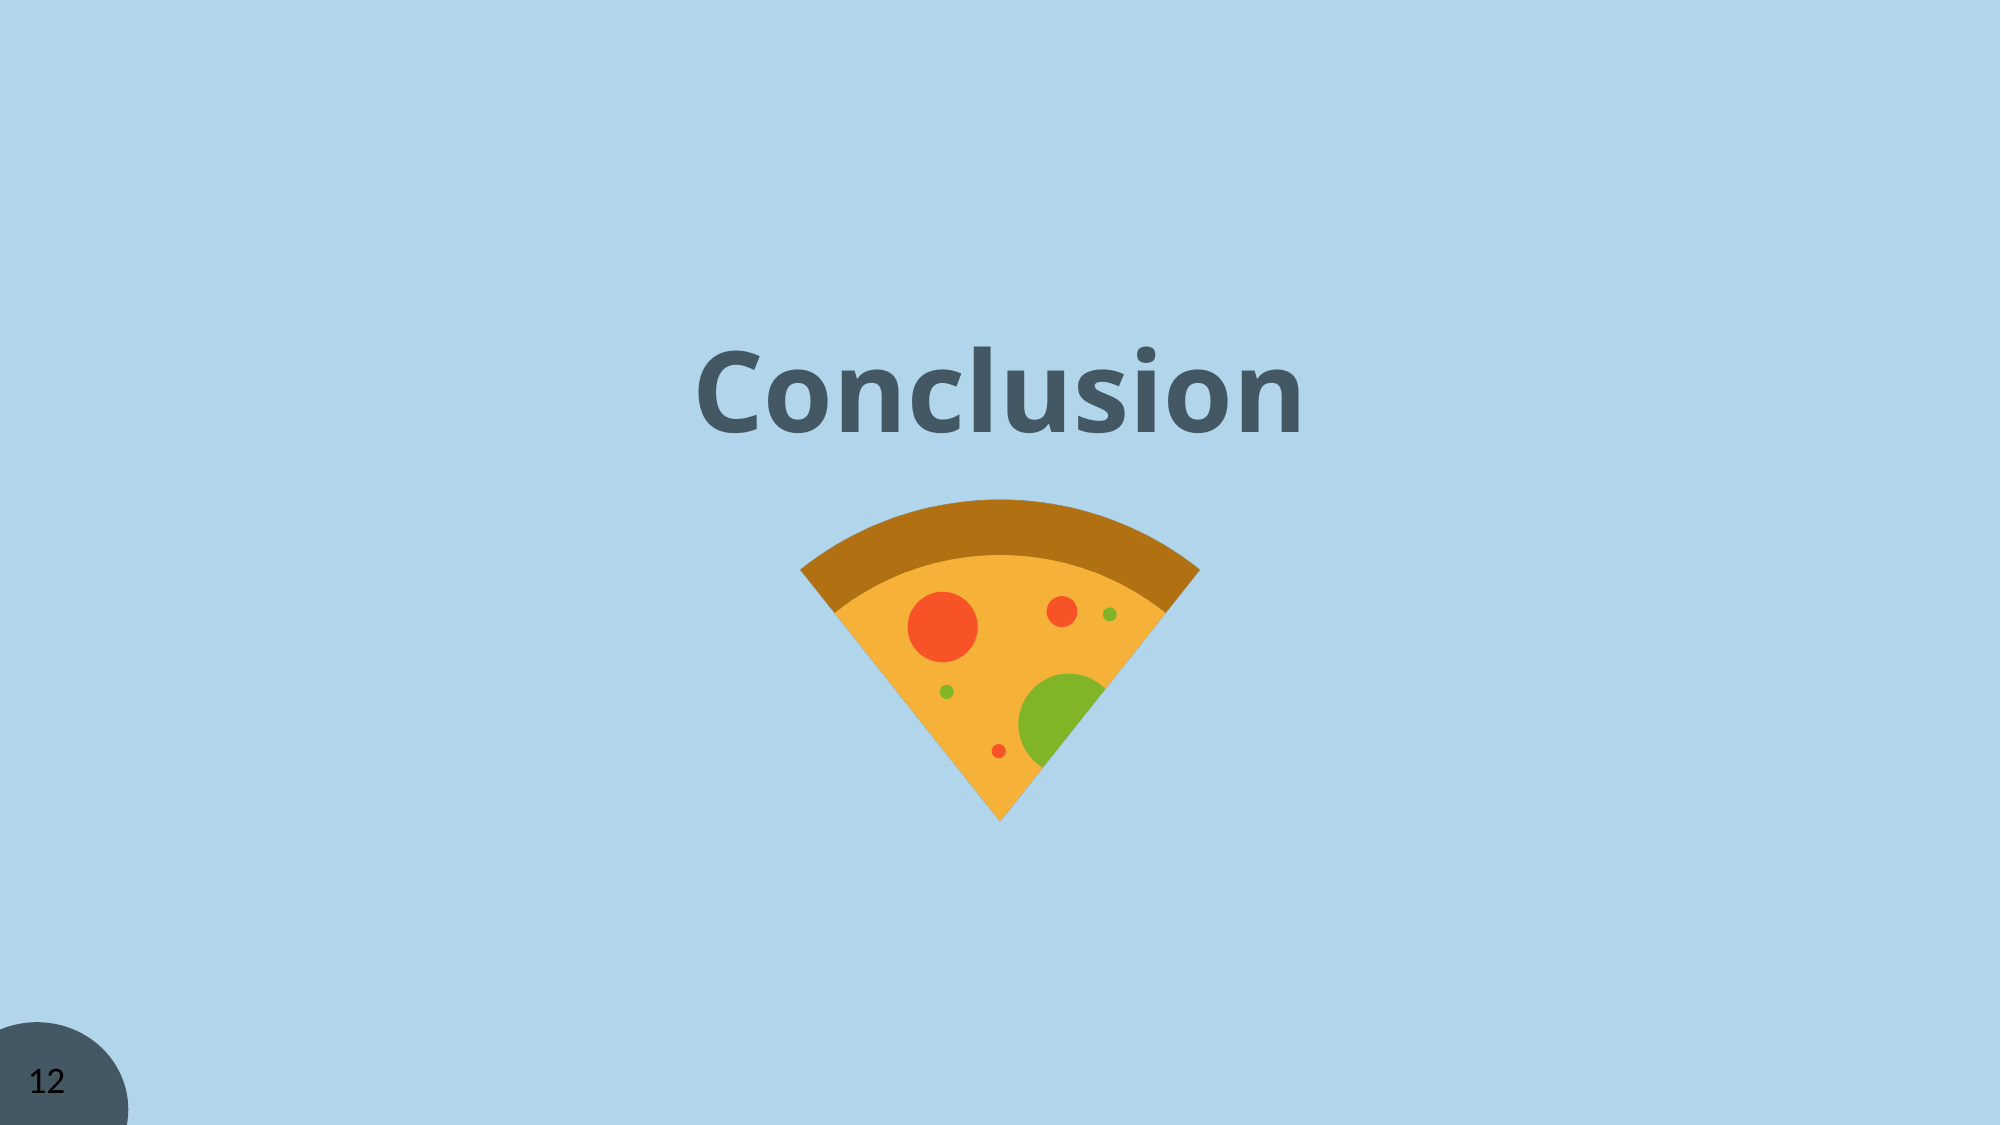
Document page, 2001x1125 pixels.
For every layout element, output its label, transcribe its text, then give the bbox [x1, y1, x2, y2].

text_box [0, 1022, 129, 1125]
picture [799, 460, 1200, 861]
title Conclusion [333, 210, 1667, 582]
text_box 12 [12, 1048, 81, 1109]
